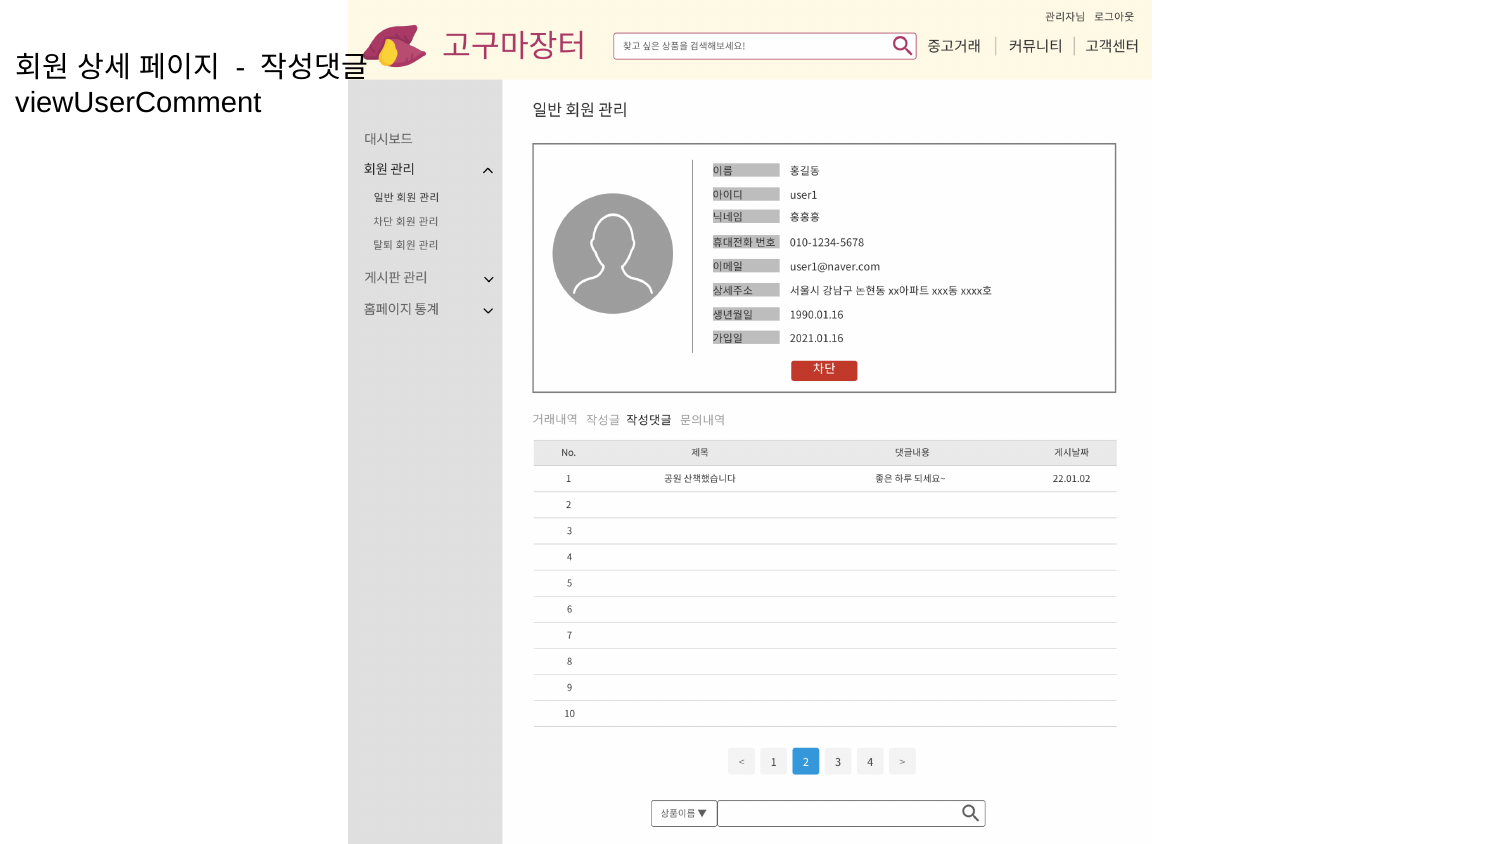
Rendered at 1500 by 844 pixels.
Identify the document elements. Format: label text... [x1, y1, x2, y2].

picture [348, 0, 1152, 844]
text_box 회원 상세 페이지 - 작성댓글 viewUserComment [0, 33, 343, 134]
